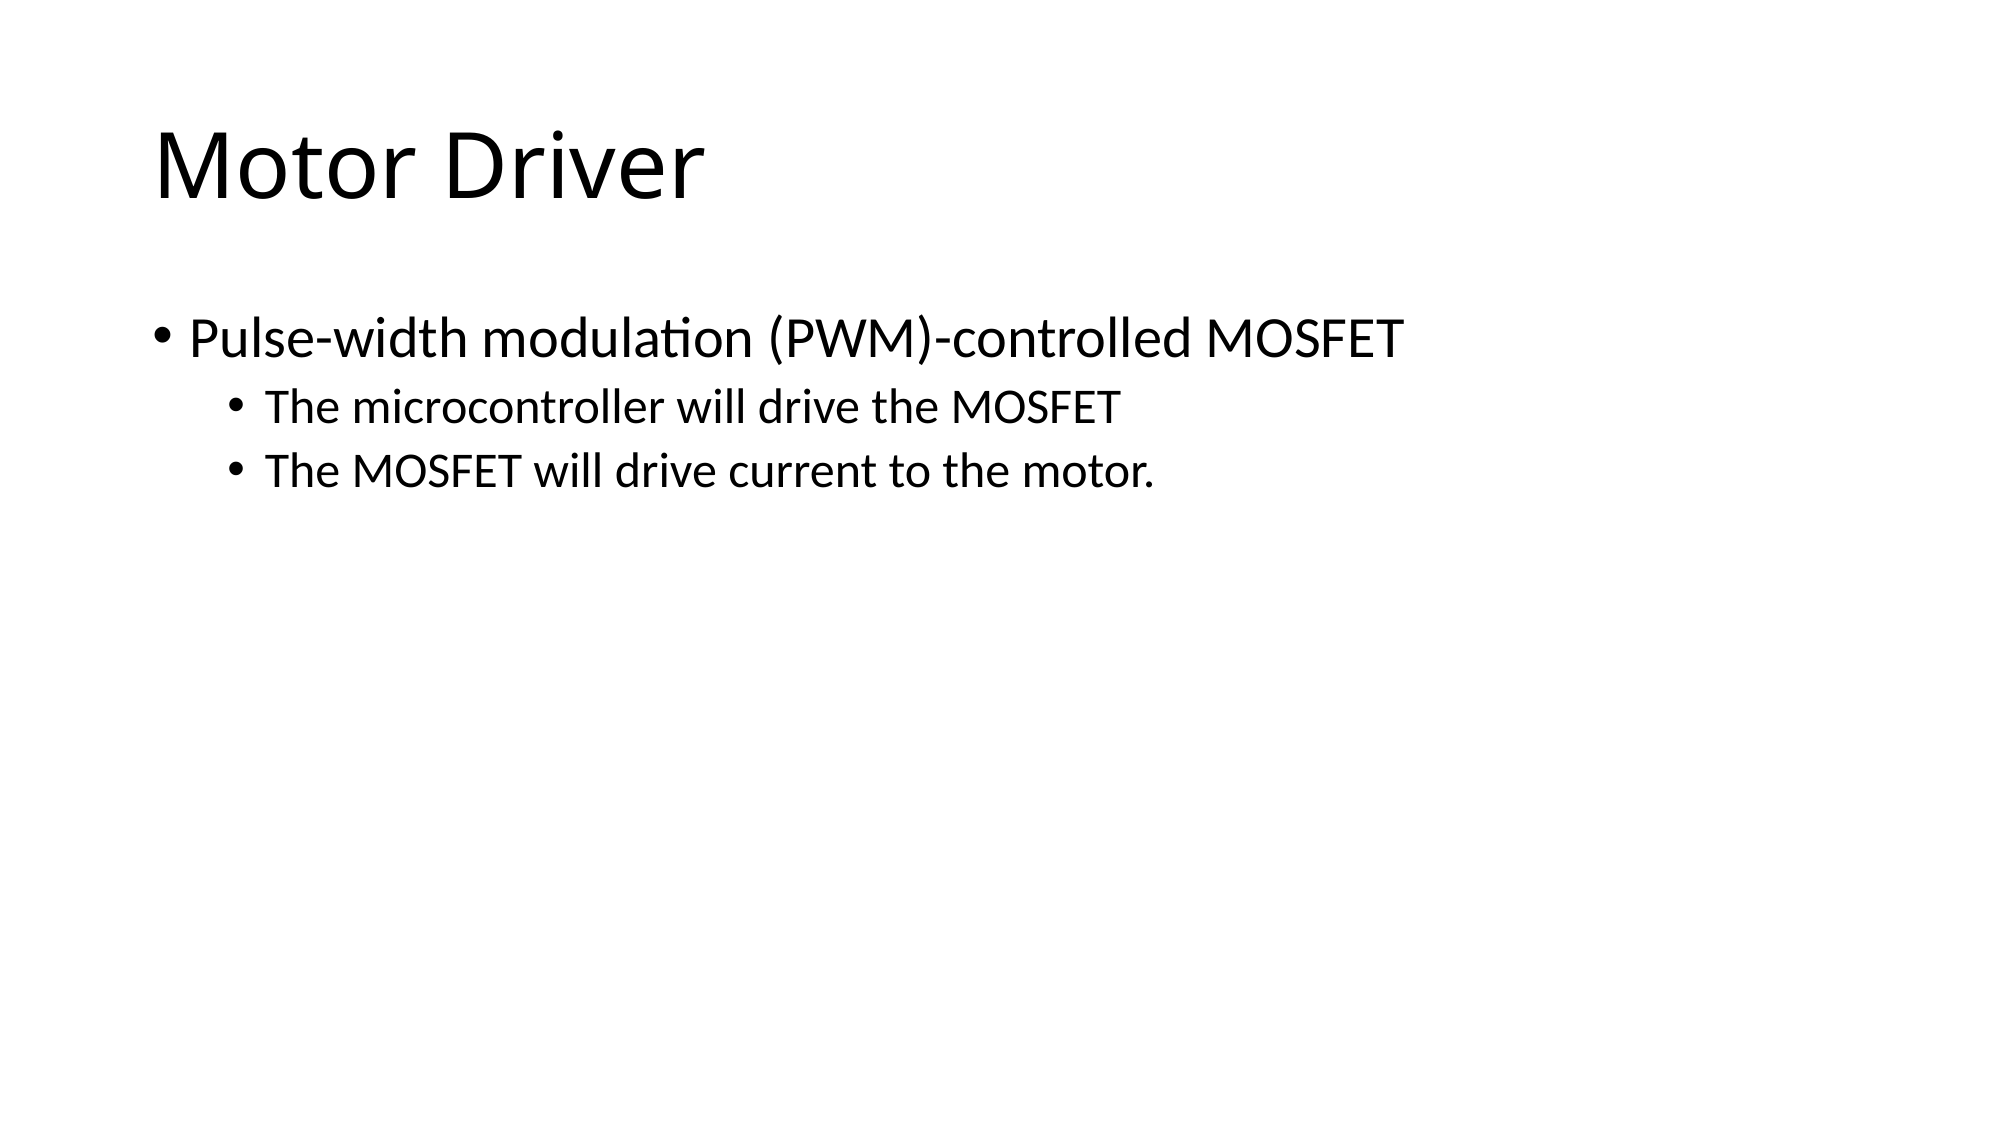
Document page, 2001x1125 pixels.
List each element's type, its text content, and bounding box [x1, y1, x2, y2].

list Pulse-width modulation (PWM)-controlled MOSFET The microcontroller will drive the MOSFET The MOSFET will drive current to the motor. [137, 299, 1863, 1014]
title Motor Driver [137, 59, 1863, 278]
